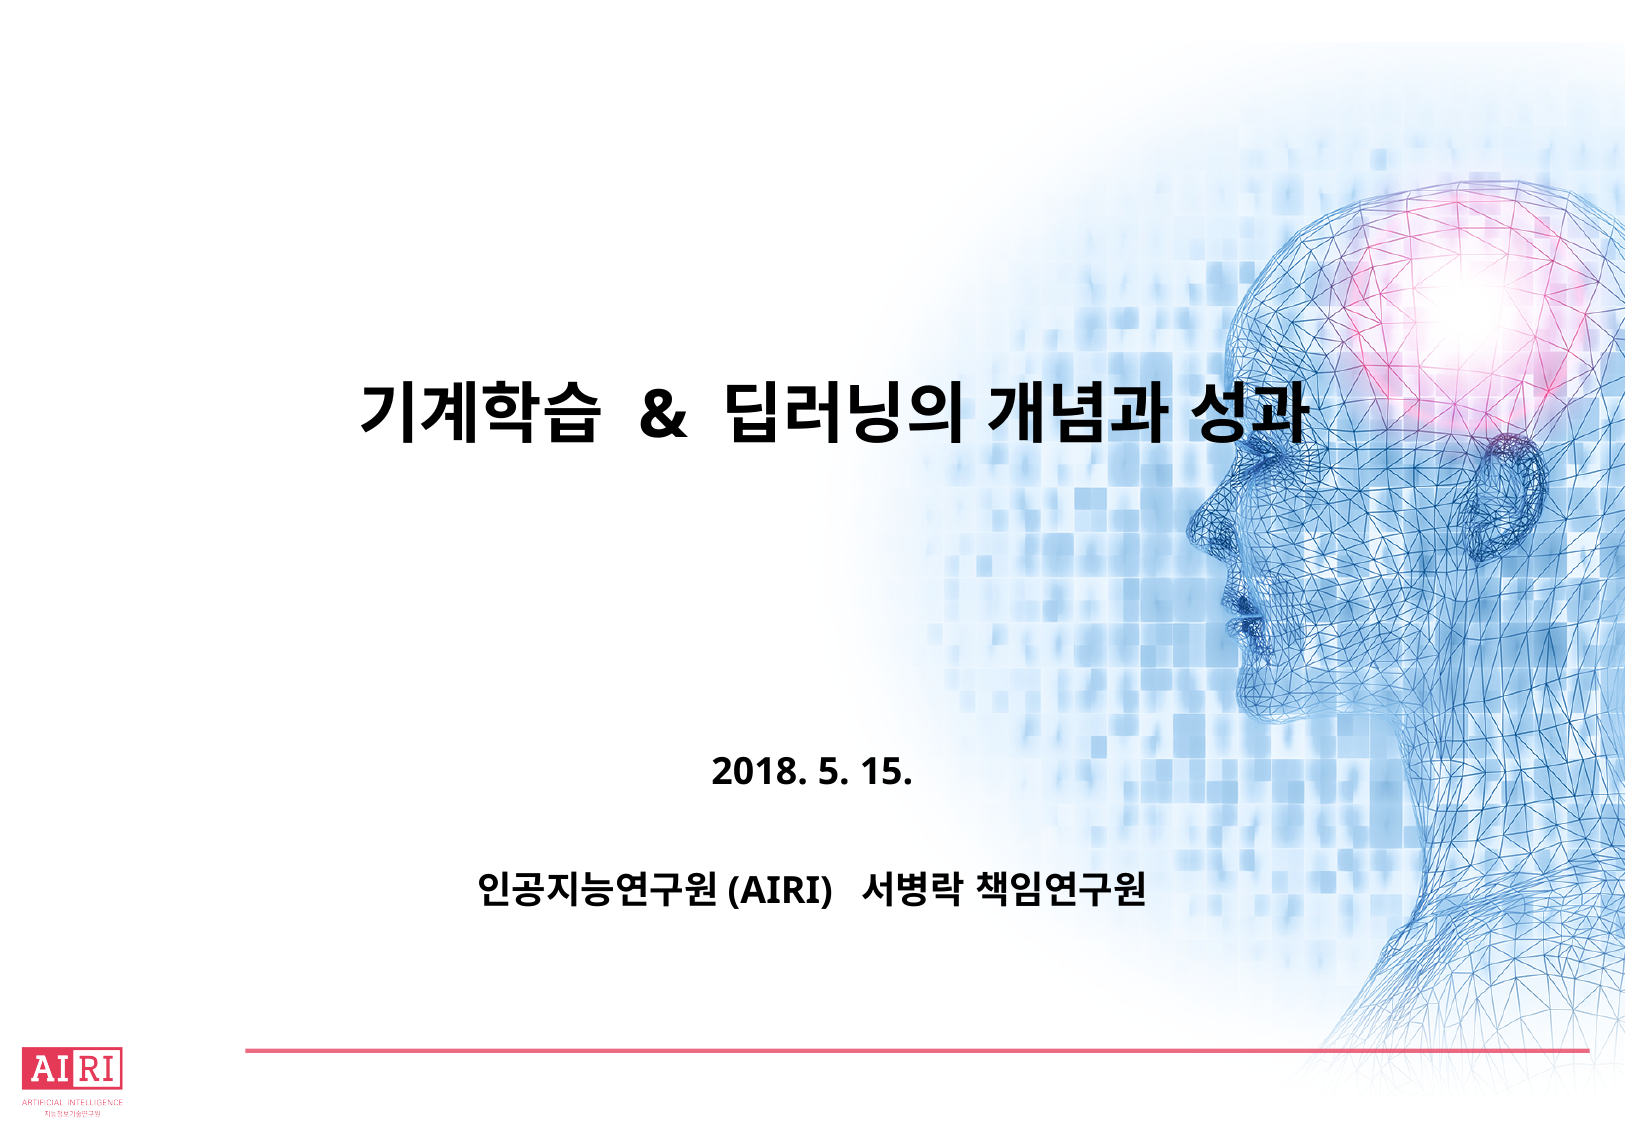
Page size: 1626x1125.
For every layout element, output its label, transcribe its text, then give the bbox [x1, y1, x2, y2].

picture [21, 42, 1625, 1118]
title 기계학습 & 딥러닝의 개념과 성과 [90, 301, 1581, 480]
text_box 2018. 5. 15. 인공지능연구원(AIRI) 서병락 책임연구원 [56, 739, 1569, 1024]
